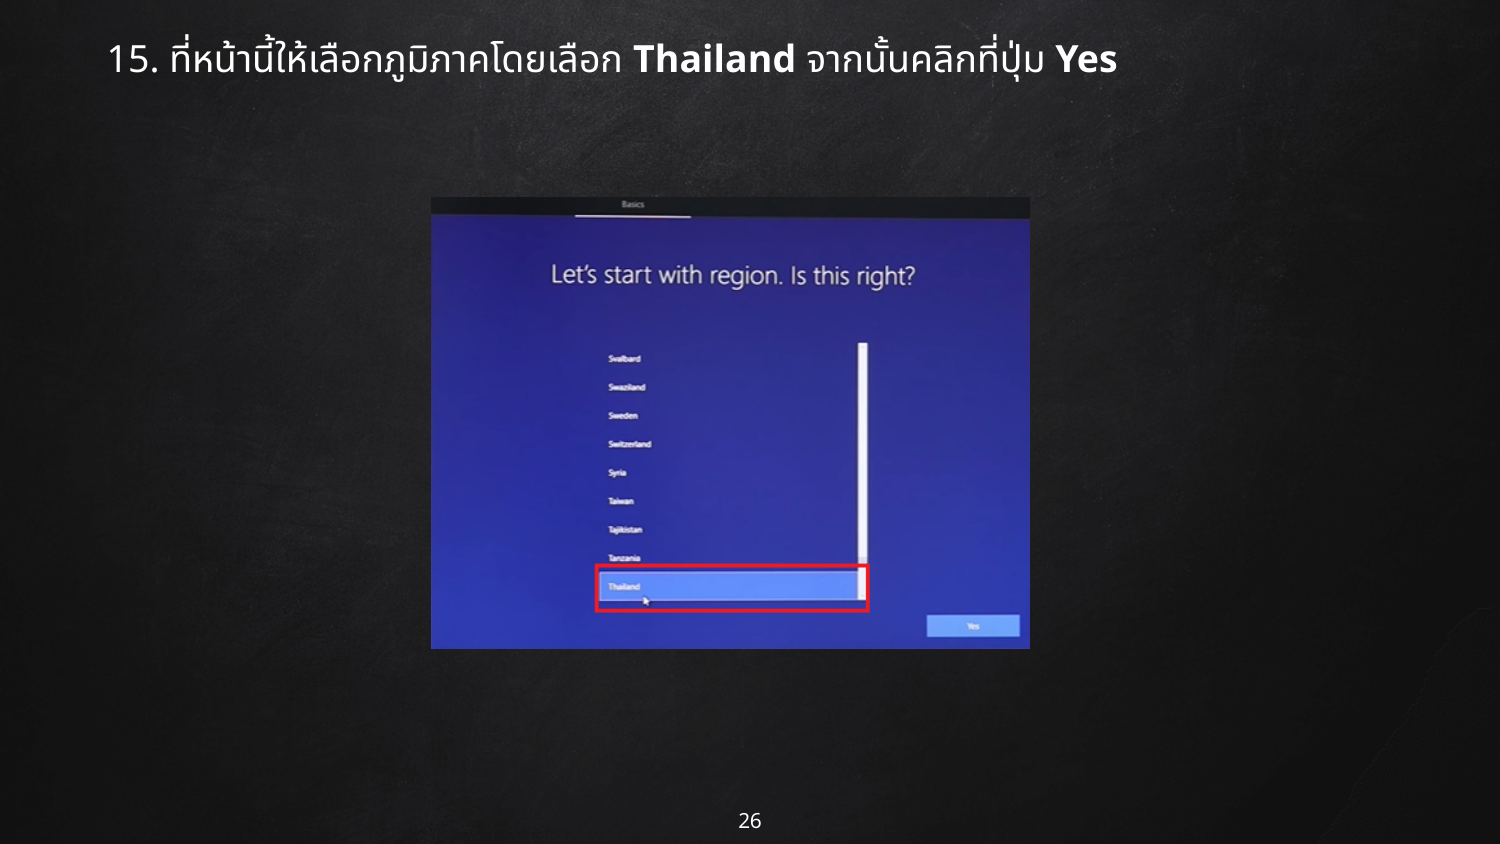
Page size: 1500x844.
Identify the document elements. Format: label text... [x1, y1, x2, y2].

picture [430, 197, 1031, 650]
slide_number 26 [705, 792, 795, 844]
list 15. ที่หน้านี้ให้เลือกภูมิภาคโดยเลือก Thailand จากนั้นคลิกที่ปุ่ม Yes [75, 20, 1425, 812]
picture [0, 0, 1500, 844]
